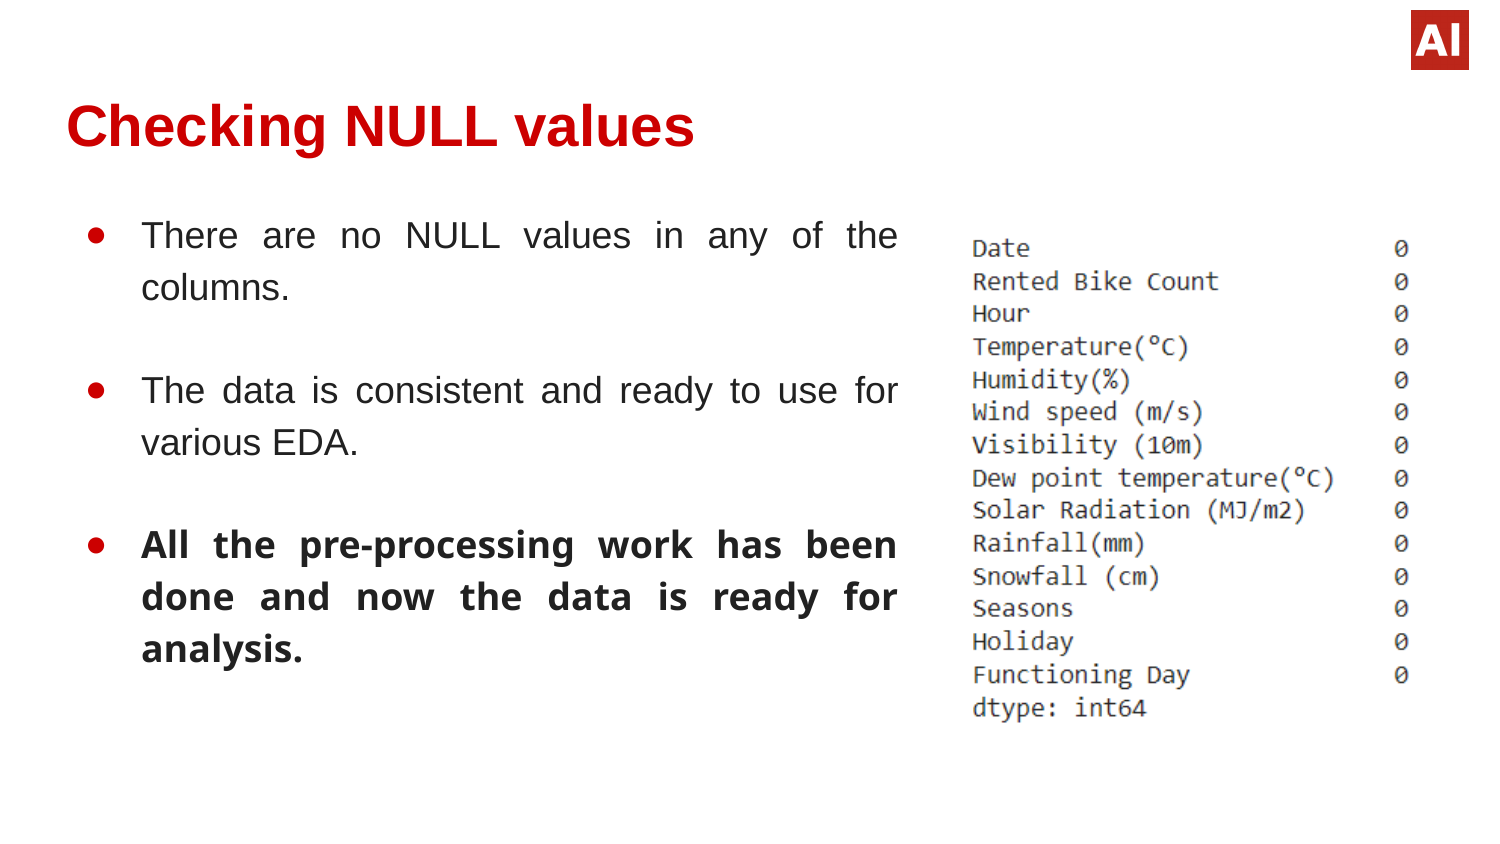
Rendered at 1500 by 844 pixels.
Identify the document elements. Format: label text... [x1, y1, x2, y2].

picture [1411, 10, 1469, 70]
title Checking NULL values [51, 72, 1449, 167]
picture [951, 221, 1467, 753]
list There are no NULL values in any of the columns. The data is consistent and ready to use for various EDA. All the pre-processing work has been done and now the data is ready for analysis. [51, 189, 914, 830]
